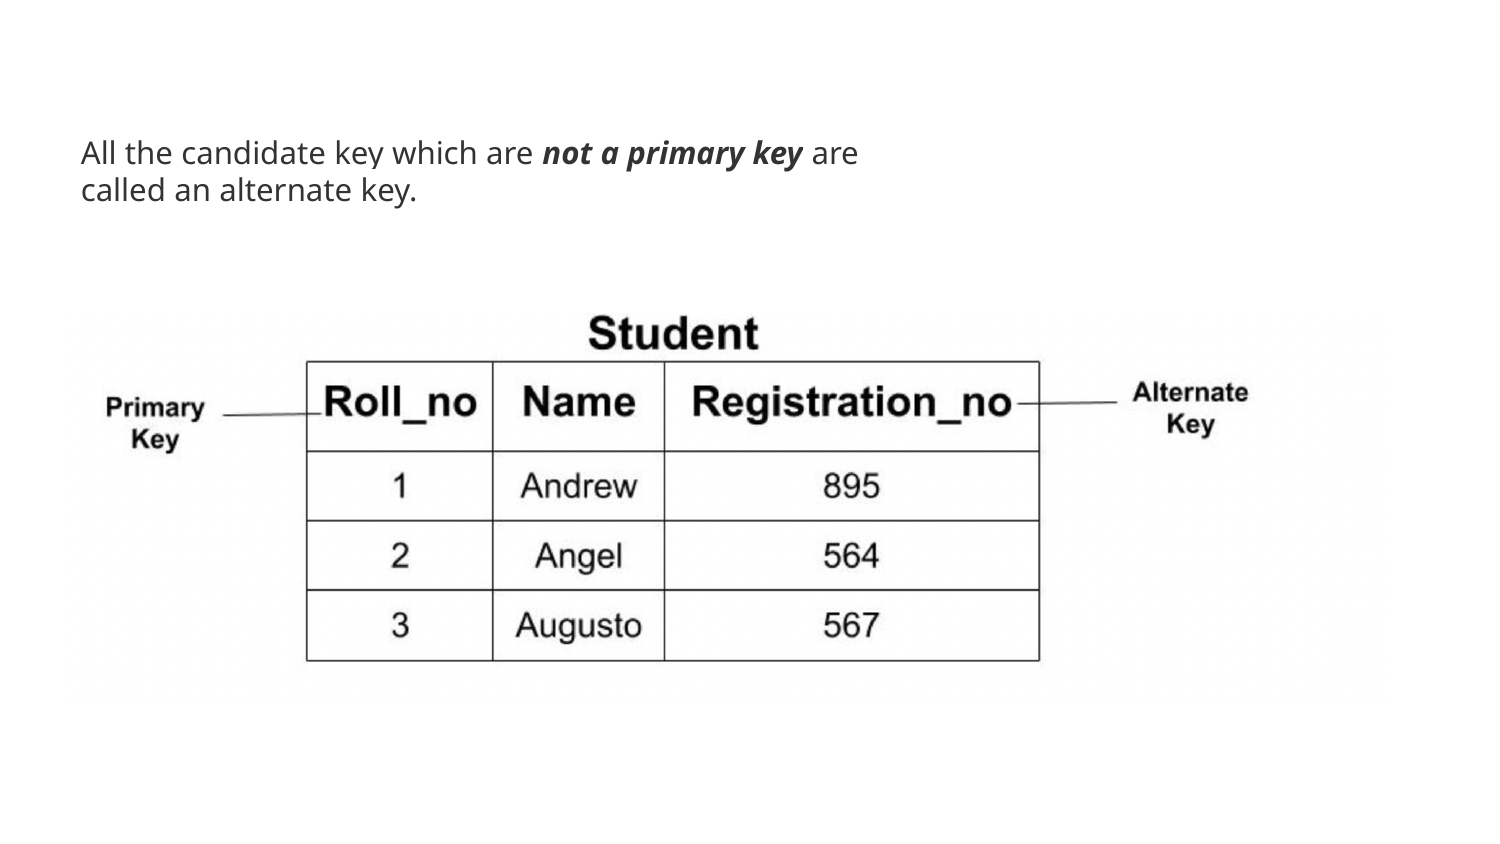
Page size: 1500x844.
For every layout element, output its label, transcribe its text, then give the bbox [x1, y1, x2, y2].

text_box All the candidate key which are not a primary key are called an alternate key. [65, 118, 903, 224]
picture [65, 313, 1390, 706]
